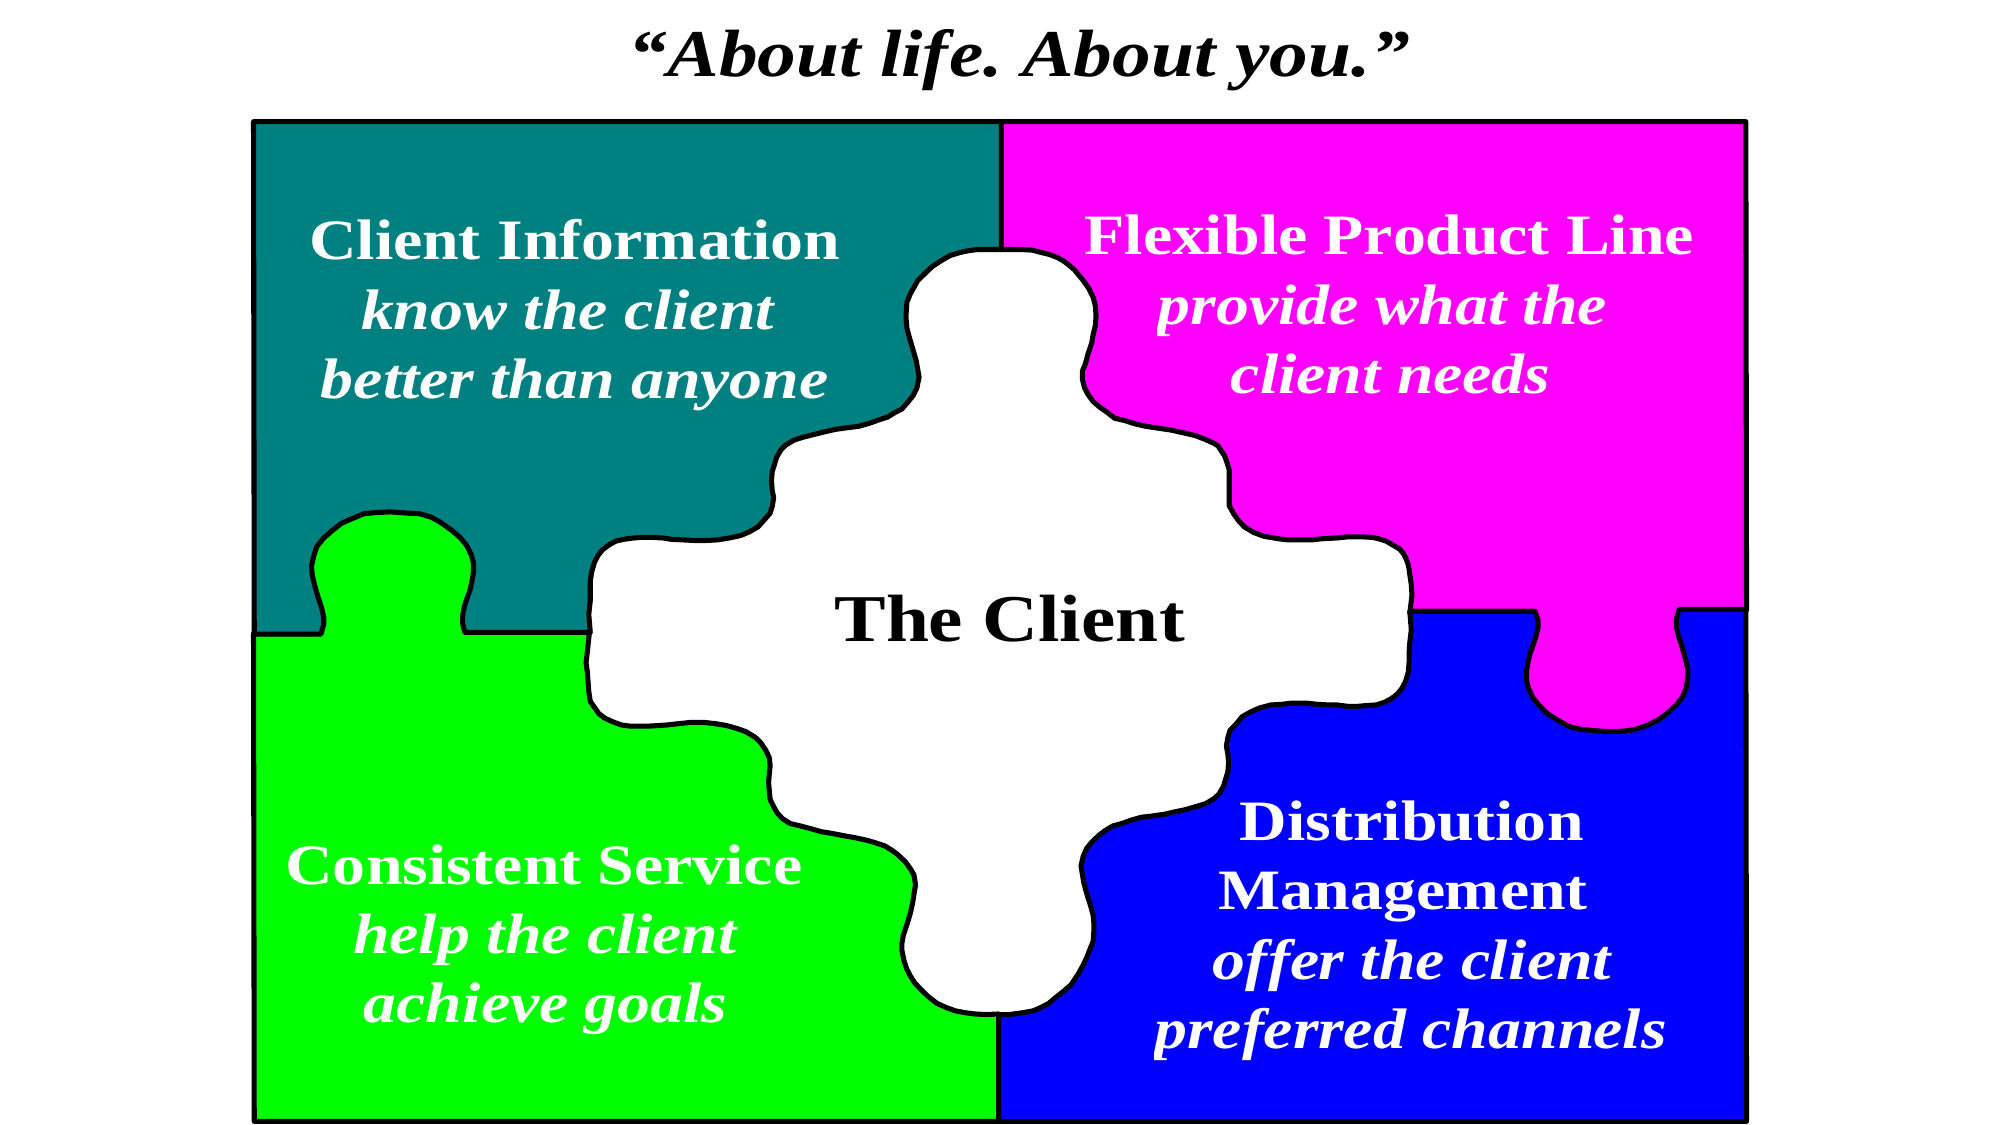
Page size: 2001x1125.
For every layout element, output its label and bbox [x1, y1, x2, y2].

text_box [249, 0, 1751, 1125]
